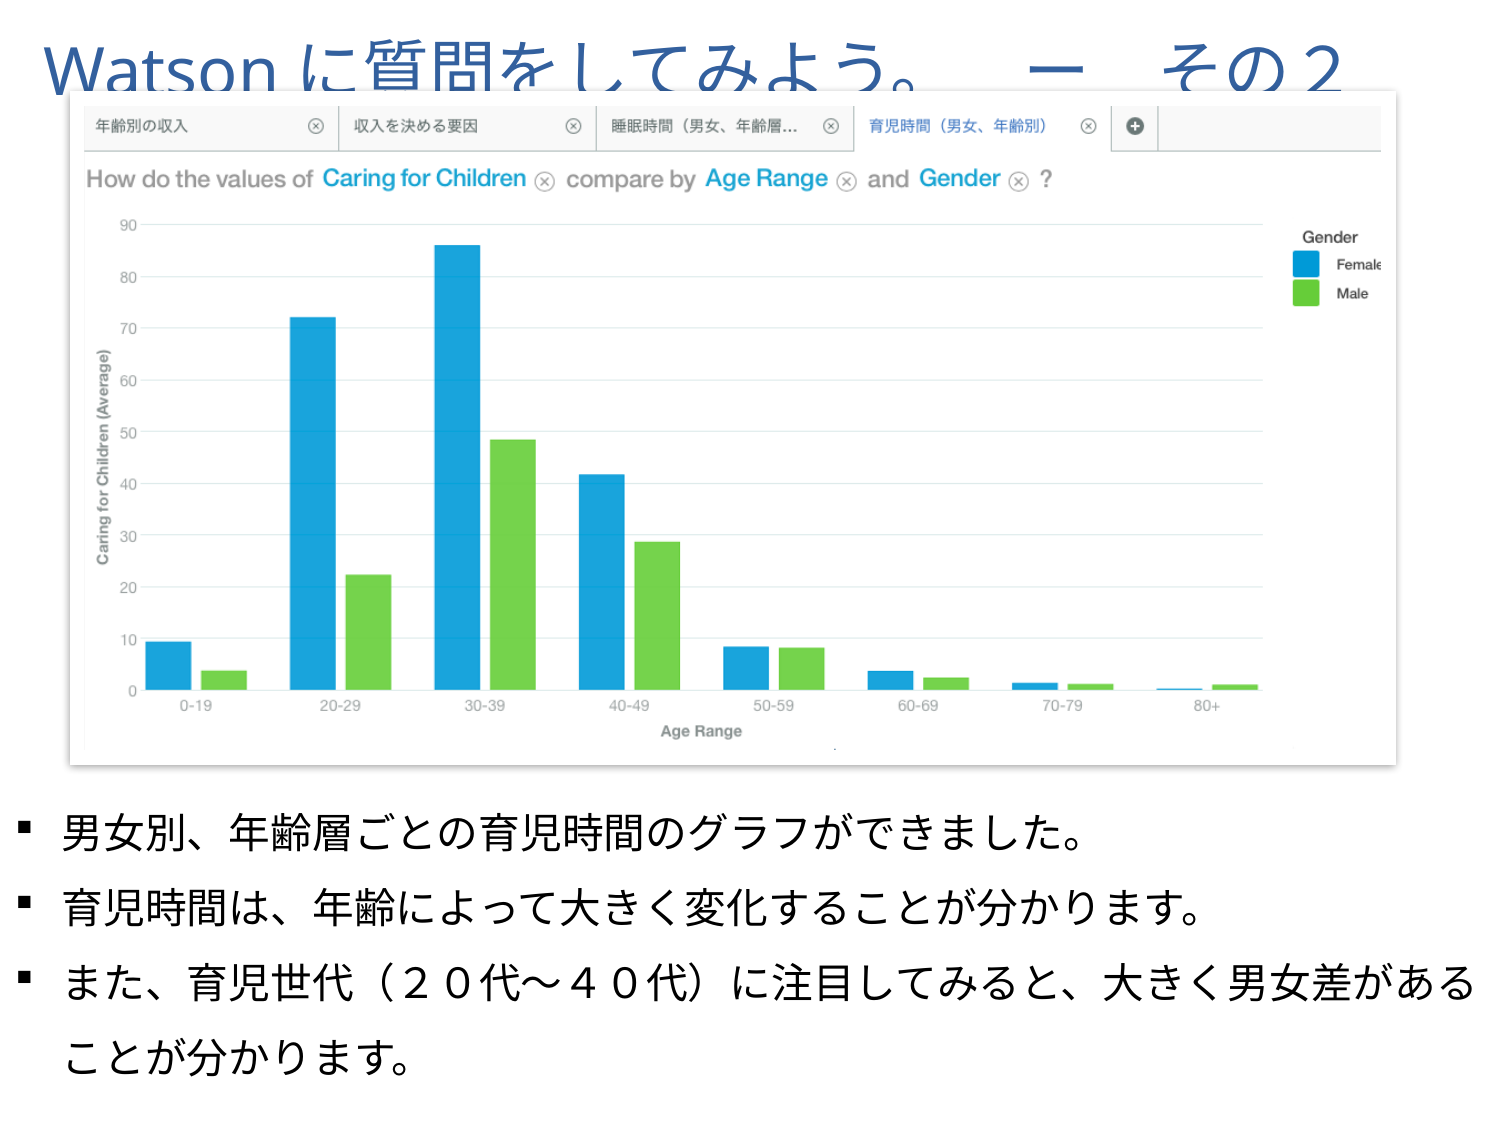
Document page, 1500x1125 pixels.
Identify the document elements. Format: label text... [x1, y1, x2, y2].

text_box 男女別、年齢層ごとの育児時間のグラフができました。 育児時間は、年齢によって大きく変化することが分かります。 また、育児世代（２０代〜４０代）に注目してみると、大きく男女差があることが分かります。 [0, 774, 1500, 1090]
picture [84, 105, 1382, 751]
text_box Watsonに質問をしてみよう。 ー その２ [28, 21, 1500, 276]
